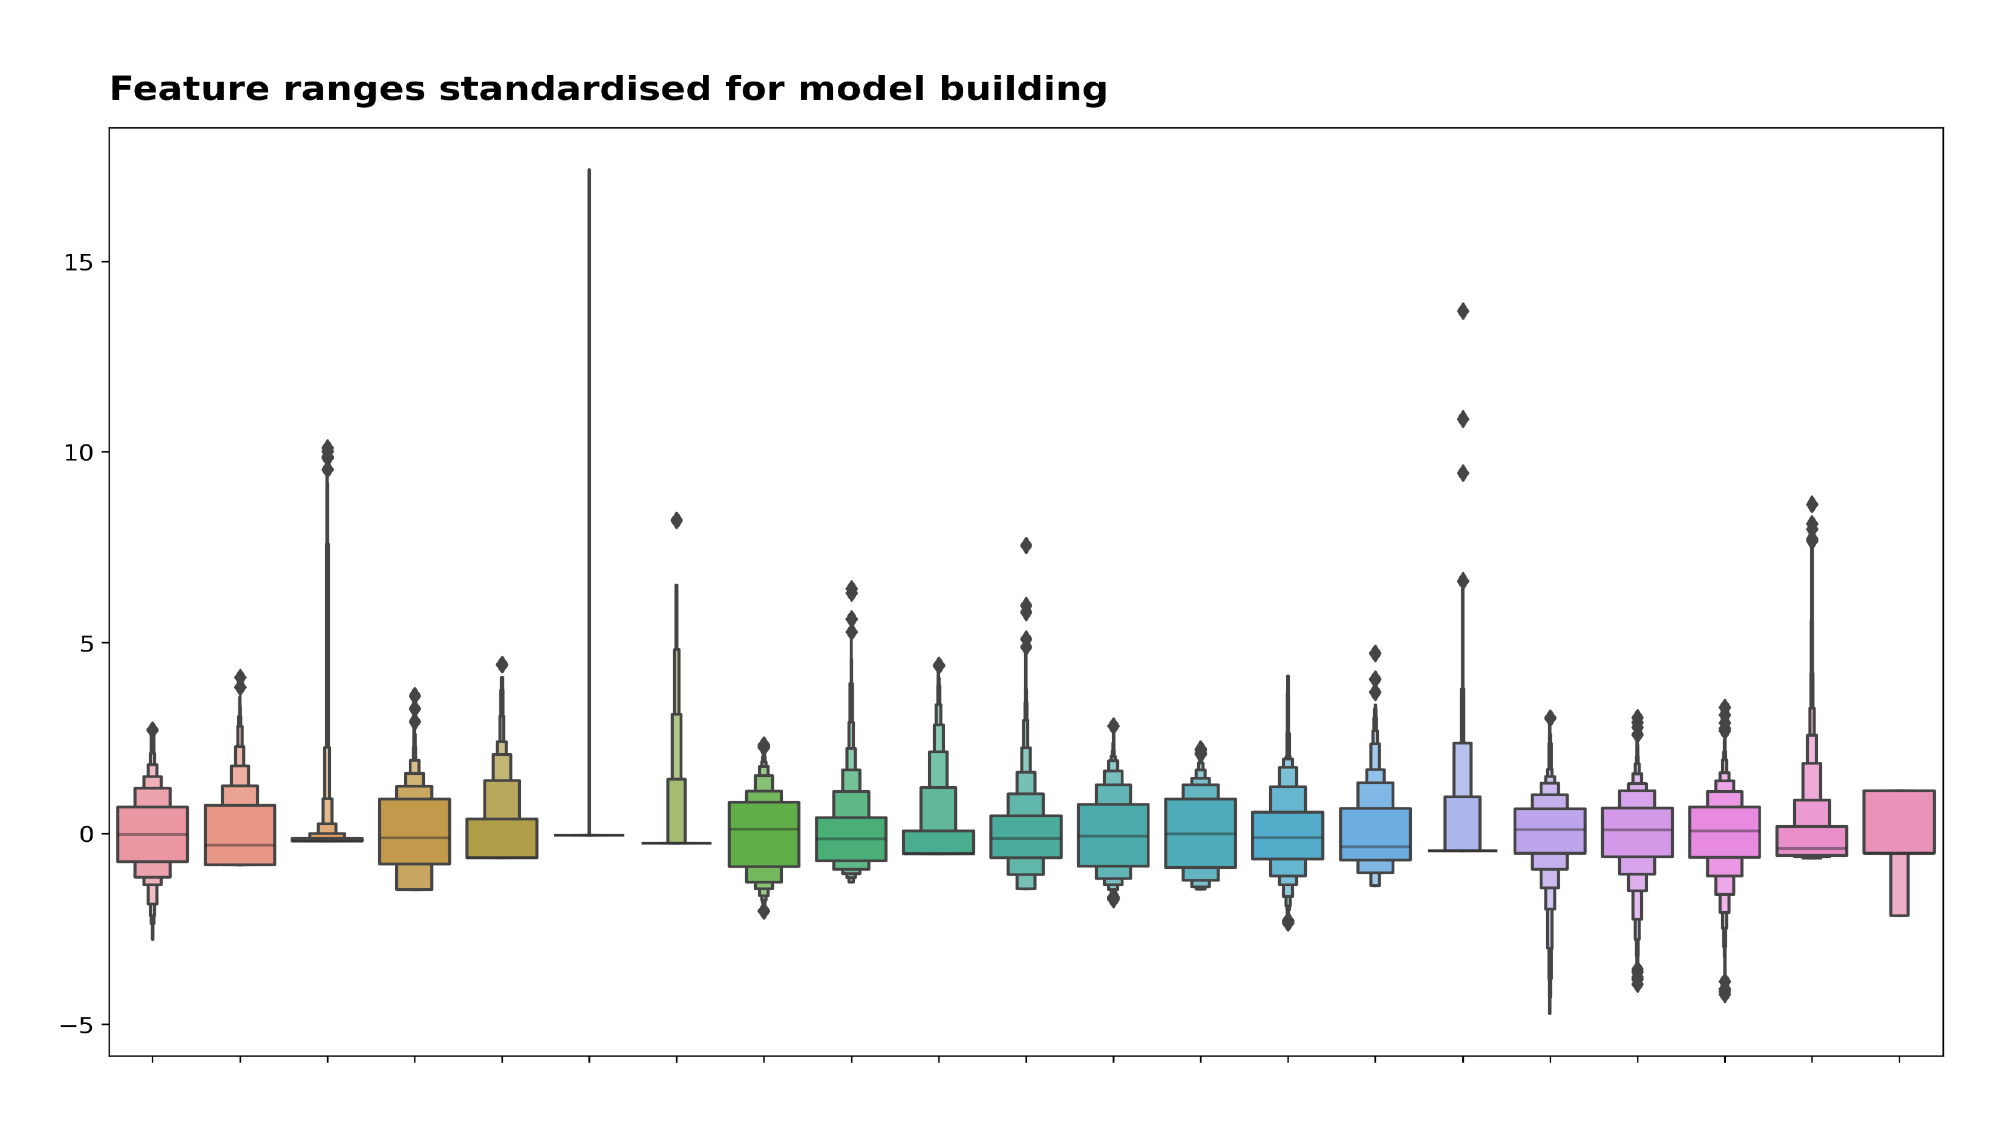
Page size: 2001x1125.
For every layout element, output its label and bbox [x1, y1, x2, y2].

picture [43, 61, 1957, 1064]
